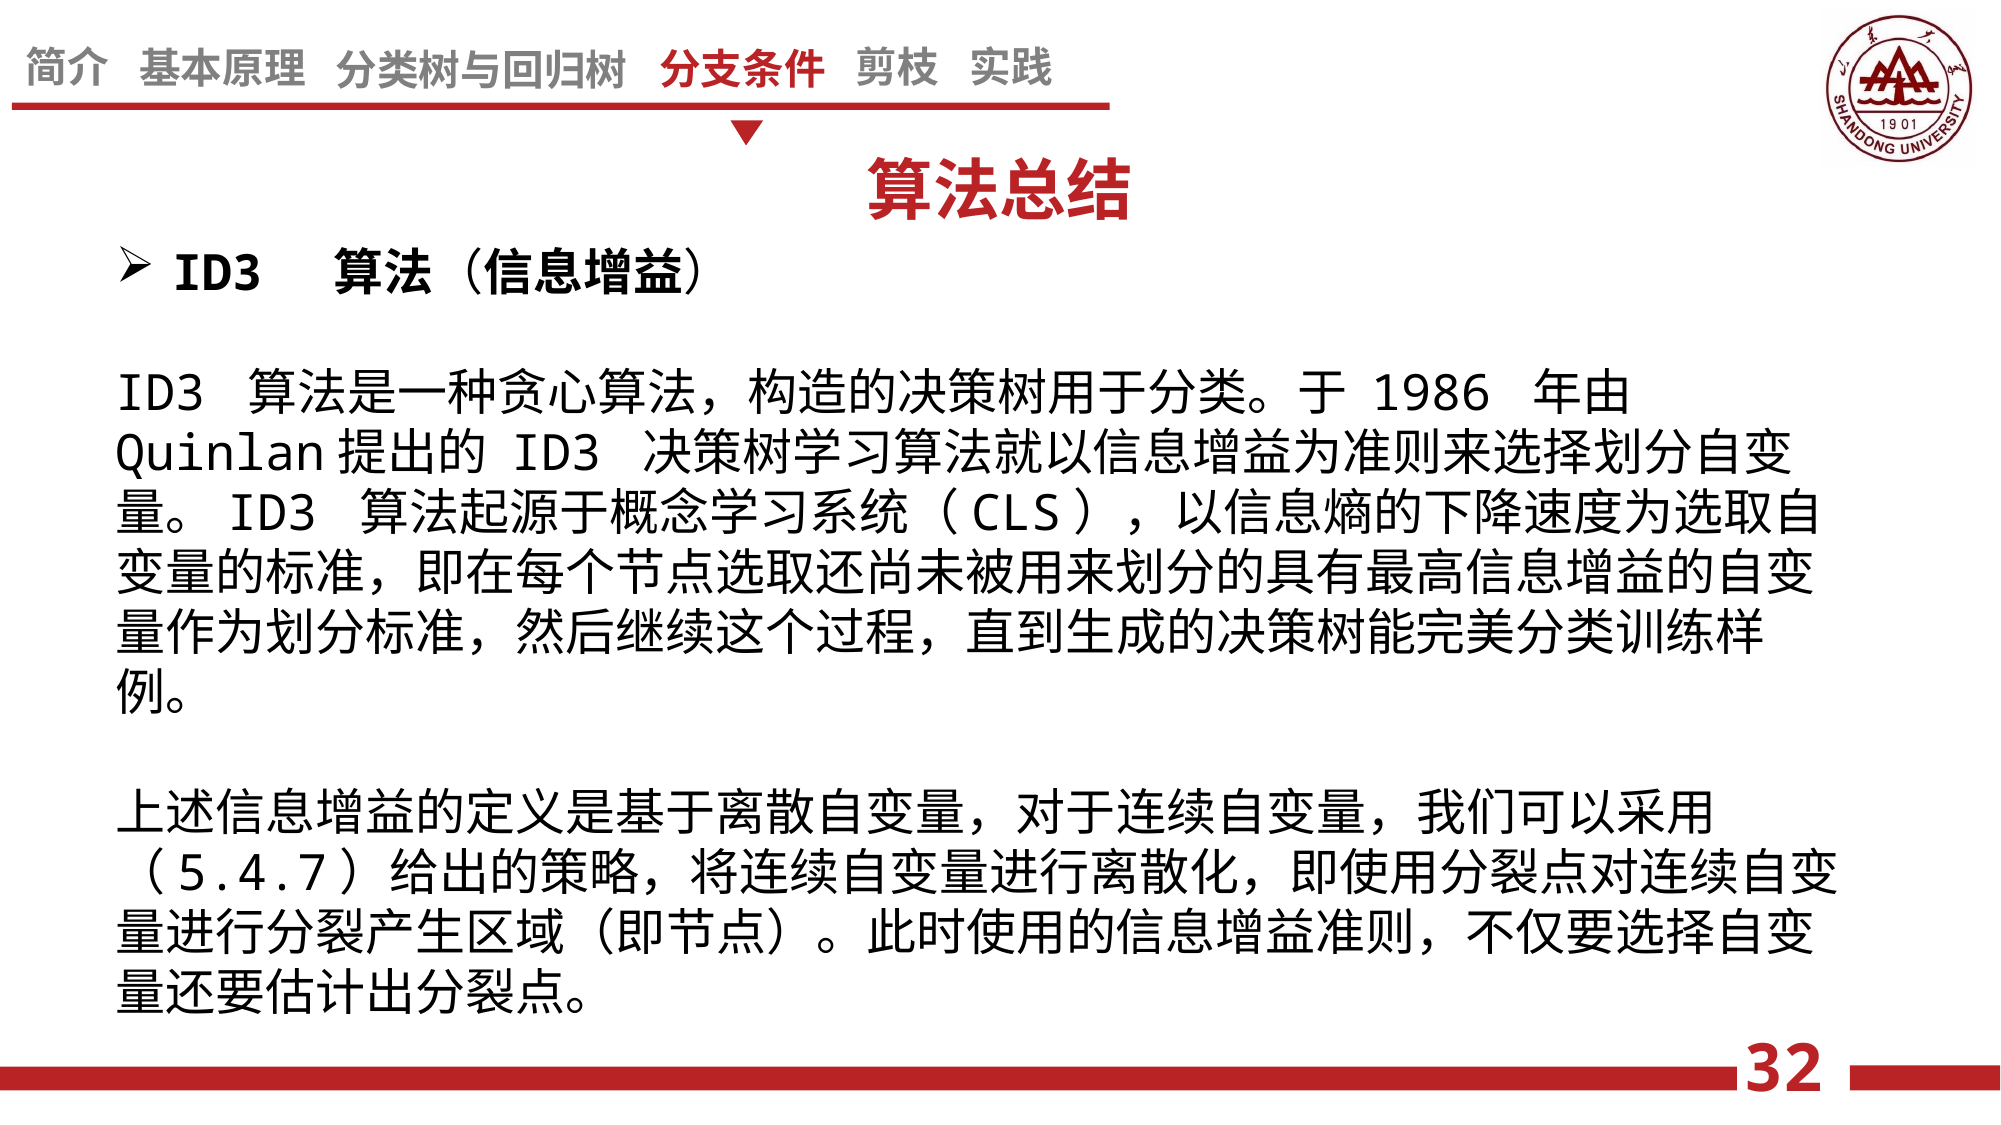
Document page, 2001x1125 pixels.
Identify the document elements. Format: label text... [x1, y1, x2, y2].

text_box ID3 算法（信息增益） ID3 算法是一种贪心算法，构造的决策树用于分类。于 1986 年由 Quinlan提出的 ID3 决策树学习算法就以信息增益为准则来选择划分自变量。ID3 算法起源于概念学习系统（CLS），以信息熵的下降速度为选取自变量的标准，即在每个节点选取还尚未被用来划分的具有最高信息增益的自变量作为划分标准，然后继续这个过程，直到生成的决策树能完美分类训练样例。 上述信息增益的定义是基于离散自变量，对于连续自变量，我们可以采用（5.4.7）给出的策略，将连续自变量进行离散化，即使用分裂点对连续自变量进行分裂产生区域（即节点）。此时使用的信息增益准则，不仅要选择自变量还要估计出分裂点。 [100, 233, 1856, 1005]
text_box 算法总结 [851, 140, 1149, 233]
picture [1820, 9, 1977, 167]
